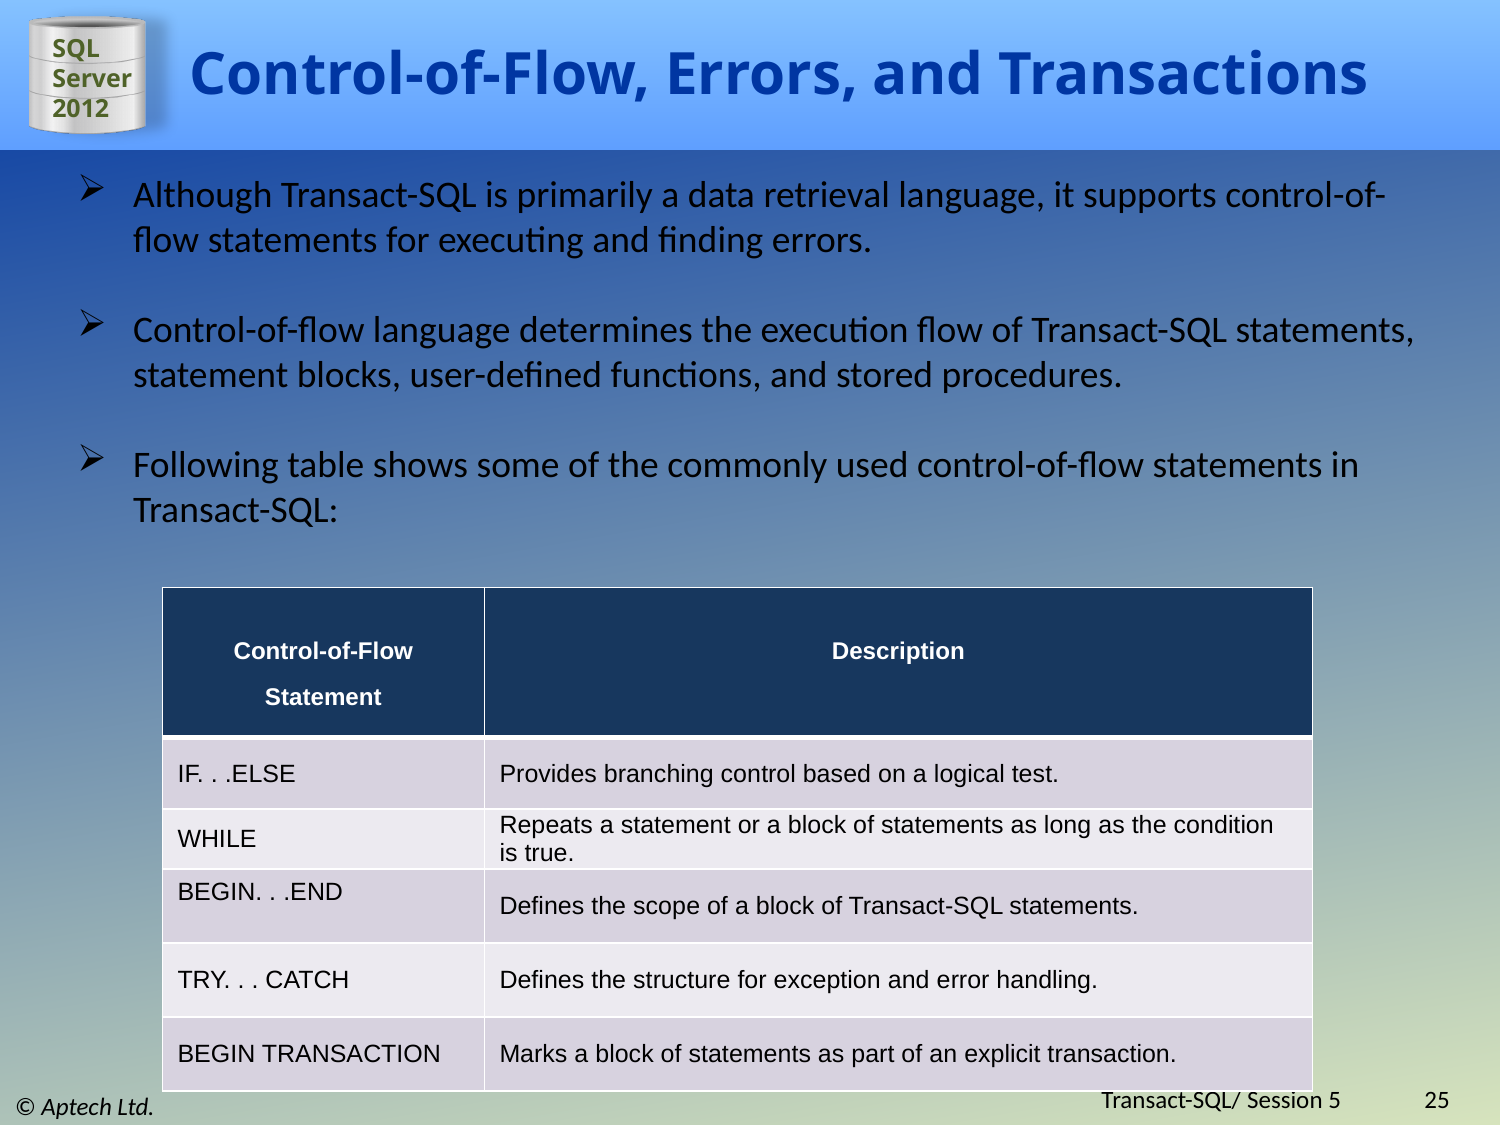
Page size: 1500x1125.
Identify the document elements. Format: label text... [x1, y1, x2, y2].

table_cell Provides branching control based on a logical test. [485, 740, 1312, 808]
table_cell TRY. . . CATCH [163, 944, 484, 1016]
table_cell IF. . .ELSE [163, 740, 484, 808]
slide_number 25 [1363, 1084, 1465, 1113]
text_box Although Transact-SQL is primarily a data retrieval language, it supports control-of-flow statements for executing and finding errors. Control-of-flow language determines the execution flow of Transact-SQL statements, statement blocks, user-defined functions, and stored procedures. Following table shows some of the commonly used control-of-flow statements in Transact-SQL: [62, 162, 1463, 538]
table_cell Repeats a statement or a block of statements as long as the condition is true. [485, 810, 1312, 868]
table_cell WHILE [163, 810, 484, 868]
picture [24, 0, 150, 150]
table_cell BEGIN TRANSACTION [163, 1018, 484, 1090]
table_cell Marks a block of statements as part of an explicit transaction. [485, 1018, 1312, 1090]
table_cell BEGIN. . .END [163, 870, 484, 942]
title Control-of-Flow, Errors, and Transactions [174, 37, 1426, 106]
footer Transact-SQL/ Session 5 [375, 1084, 1363, 1113]
table_cell Defines the scope of a block of Transact-SQL statements. [485, 870, 1312, 942]
table_header Control-of-Flow Statement [163, 588, 484, 735]
table_cell Defines the structure for exception and error handling. [485, 944, 1312, 1016]
table_header Description [485, 588, 1312, 735]
